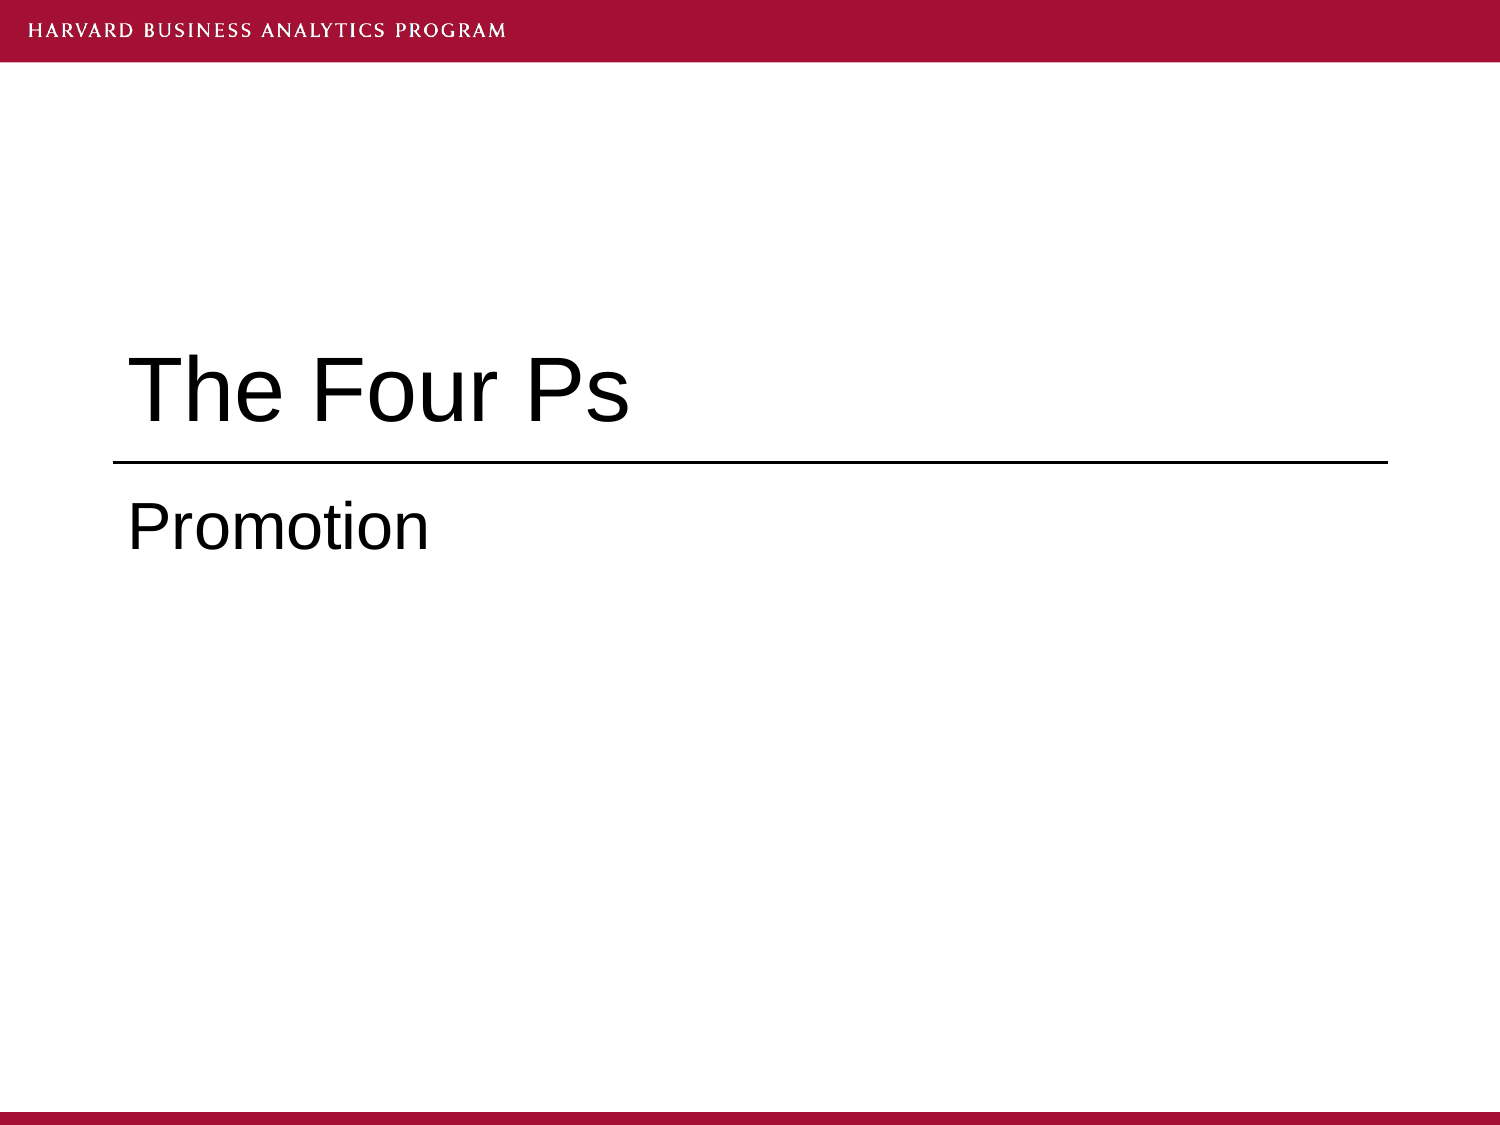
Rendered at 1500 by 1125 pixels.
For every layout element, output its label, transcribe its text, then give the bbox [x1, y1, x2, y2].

subtitle Promotion [112, 474, 1163, 763]
picture [0, 3, 538, 60]
title The Four Ps [112, 299, 1388, 448]
